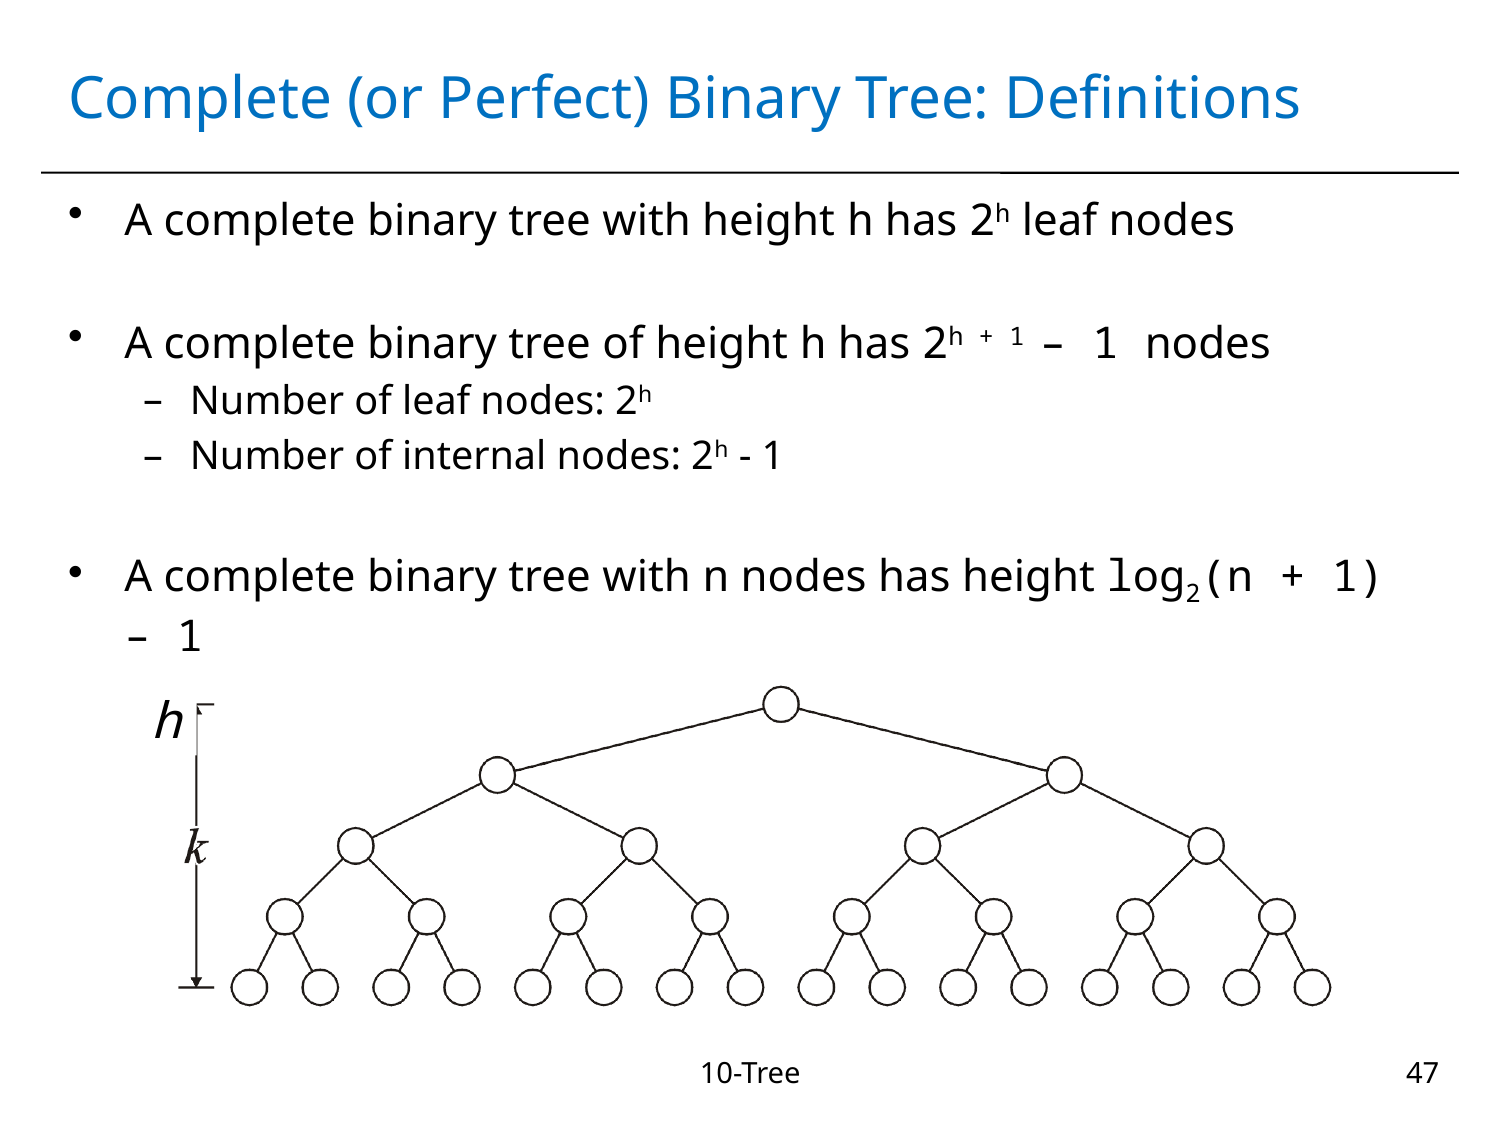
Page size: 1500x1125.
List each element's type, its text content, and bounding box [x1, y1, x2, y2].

text_box h [137, 680, 165, 756]
title Complete (or Perfect) Binary Tree: Definitions [52, 30, 1448, 159]
footer 10-Tree [502, 1046, 999, 1125]
picture [166, 680, 1342, 1011]
list A complete binary tree with height h has 2h leaf nodes A complete binary tree of height h has 2h + 1 – 1 nodes Number of leaf nodes: 2h Number of internal nodes: 2h - 1 A complete binary tree with n nodes has height log2(n + 1) – 1 [52, 184, 1448, 1024]
slide_number 47 [1104, 1046, 1455, 1125]
